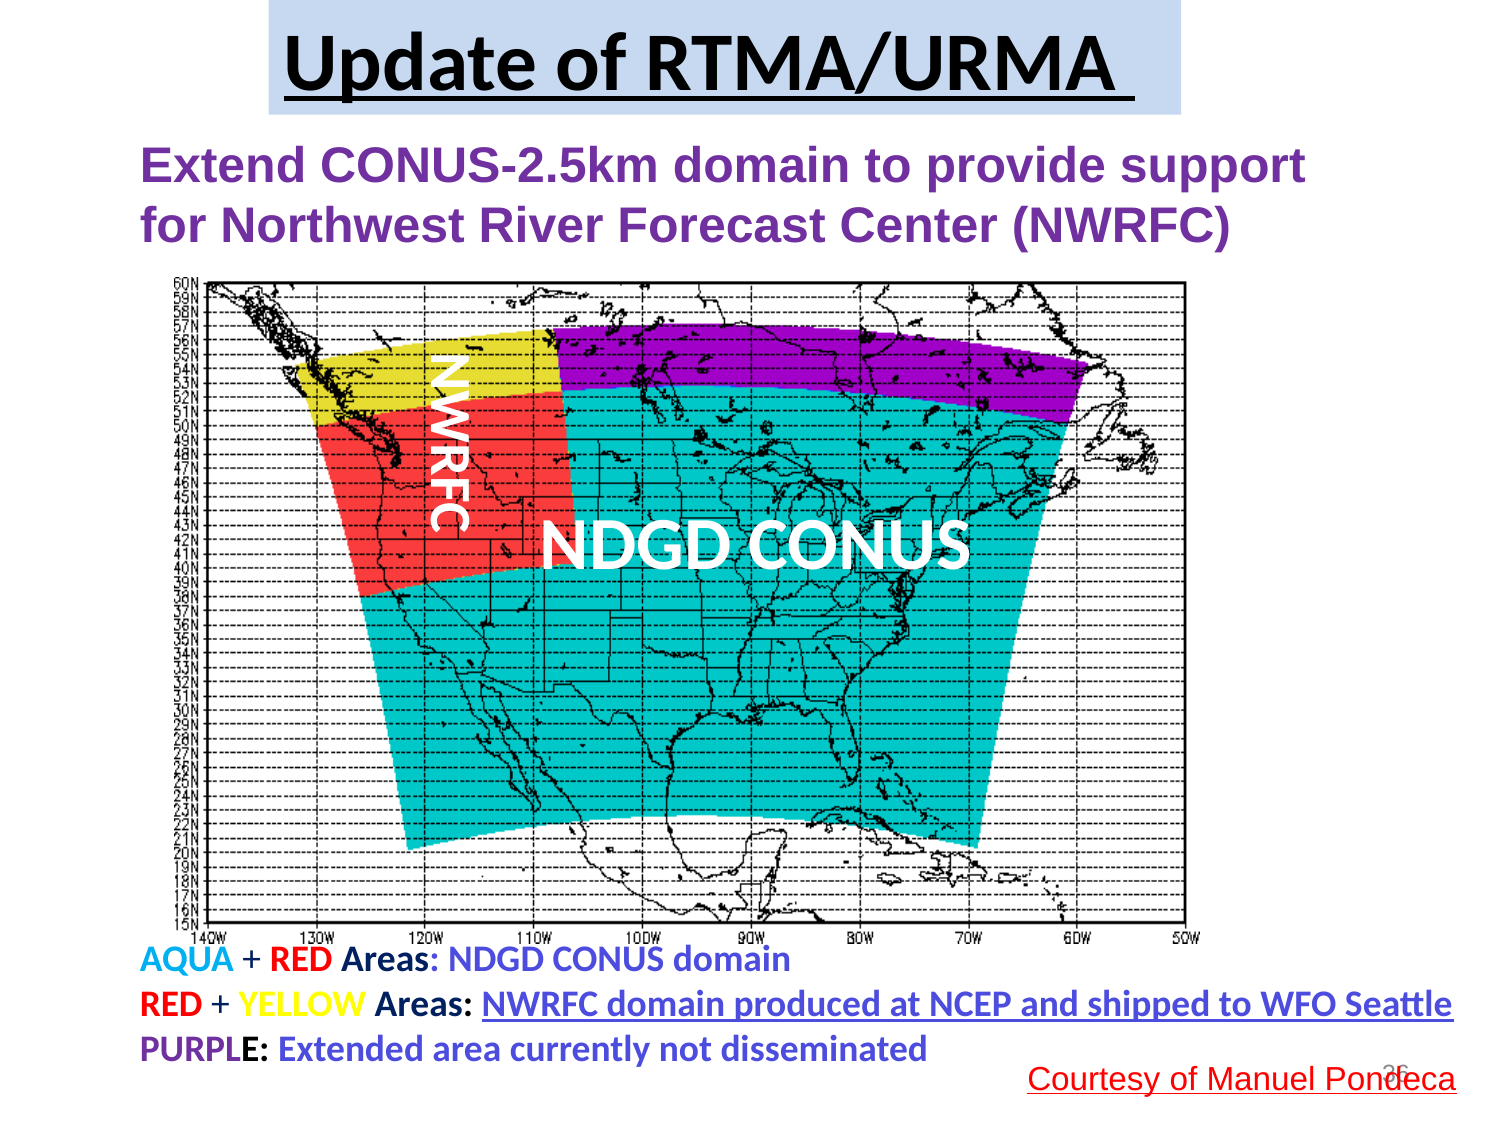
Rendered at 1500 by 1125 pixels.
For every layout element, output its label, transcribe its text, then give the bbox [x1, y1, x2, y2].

text_box Extend CONUS-2.5km domain to provide support for Northwest River Forecast Center (NWRFC) [124, 124, 1400, 260]
text_box Courtesy of Manuel Pondeca [1012, 1049, 1475, 1105]
text_box AQUA + RED Areas: NDGD CONUS domain RED + YELLOW Areas: NWRFC domain produced at NCEP and shipped to WFO Seattle PURPLE: Extended area currently not disseminated [124, 926, 1474, 1077]
picture [174, 277, 1201, 945]
text_box Update of RTMA/URMA [268, 0, 1182, 115]
